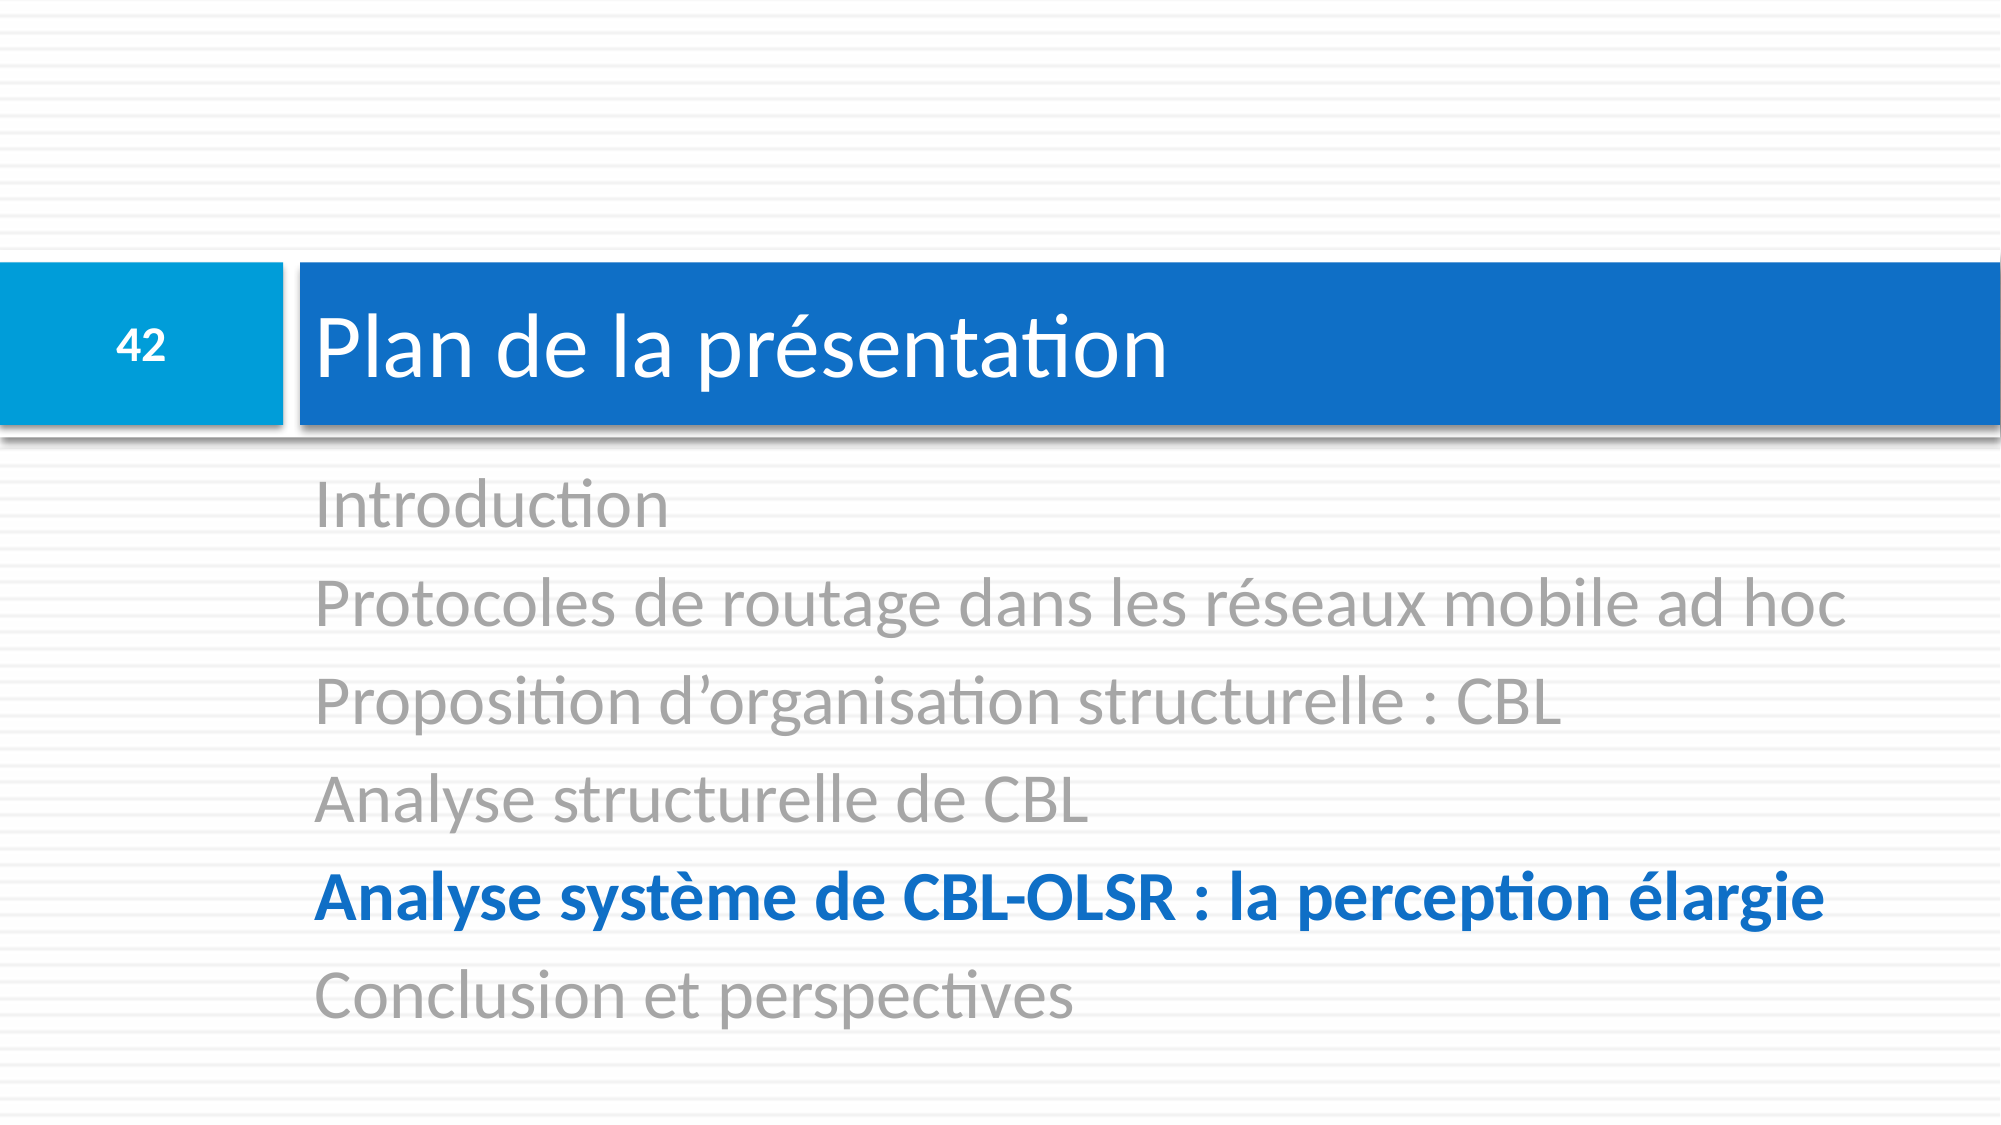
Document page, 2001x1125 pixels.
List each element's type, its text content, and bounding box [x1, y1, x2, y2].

list Introduction Protocoles de routage dans les réseaux mobile ad hoc Proposition d’organisation structurelle : CBL Analyse structurelle de CBL Analyse système de CBL-OLSR : la perception élargie Conclusion et perspectives [300, 450, 2000, 1046]
title Plan de la présentation [300, 259, 1967, 422]
slide_number 42 [0, 284, 284, 400]
